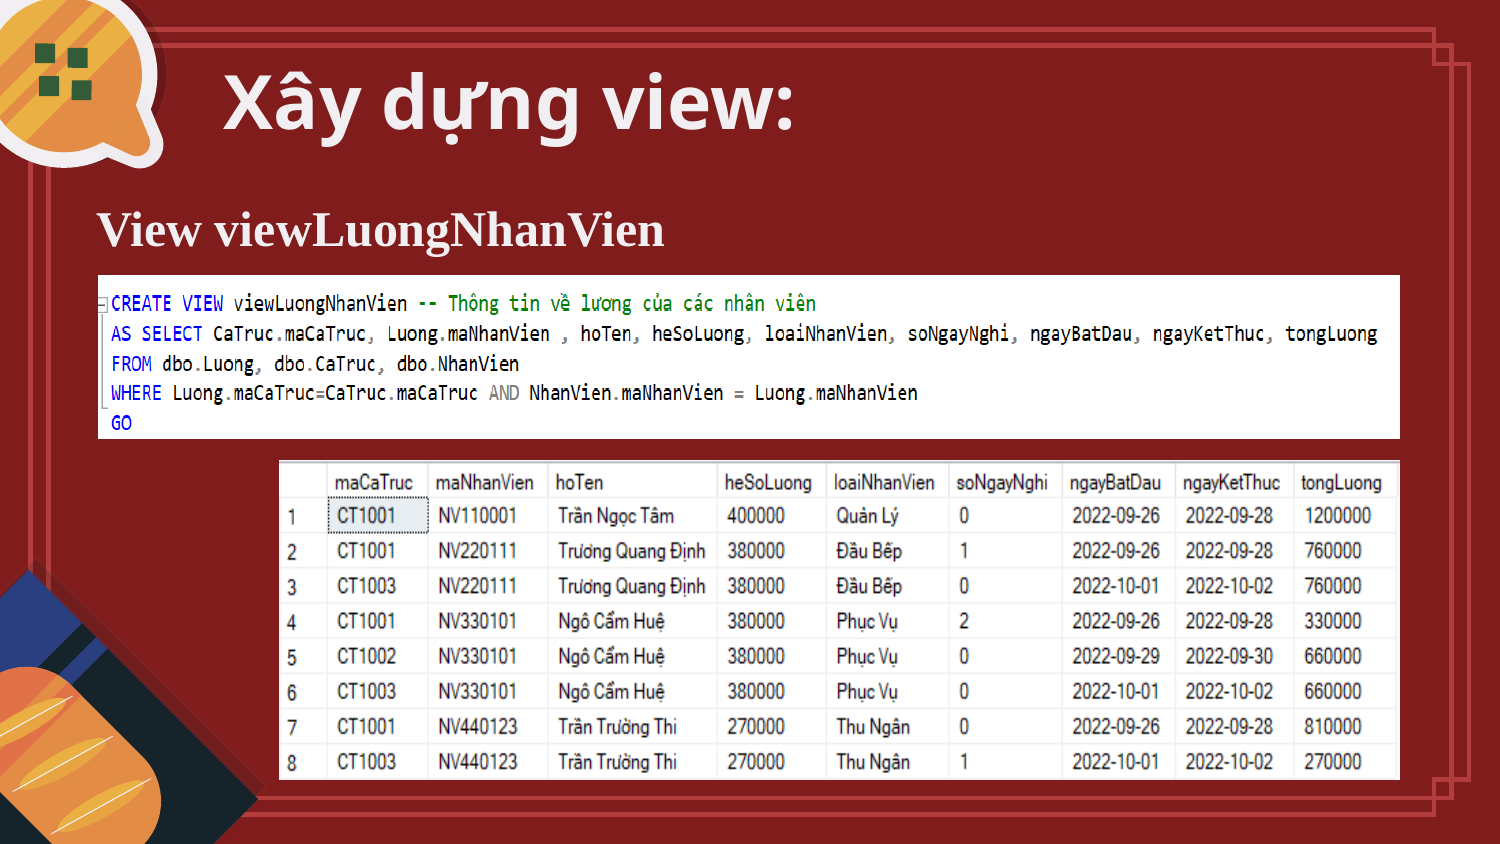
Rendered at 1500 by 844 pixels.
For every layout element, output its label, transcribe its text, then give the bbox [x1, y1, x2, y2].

picture [279, 460, 1401, 780]
title Xây dựng view: [208, 7, 1292, 192]
text_box View viewLuongNhanVien [81, 188, 819, 264]
picture [98, 275, 1401, 439]
